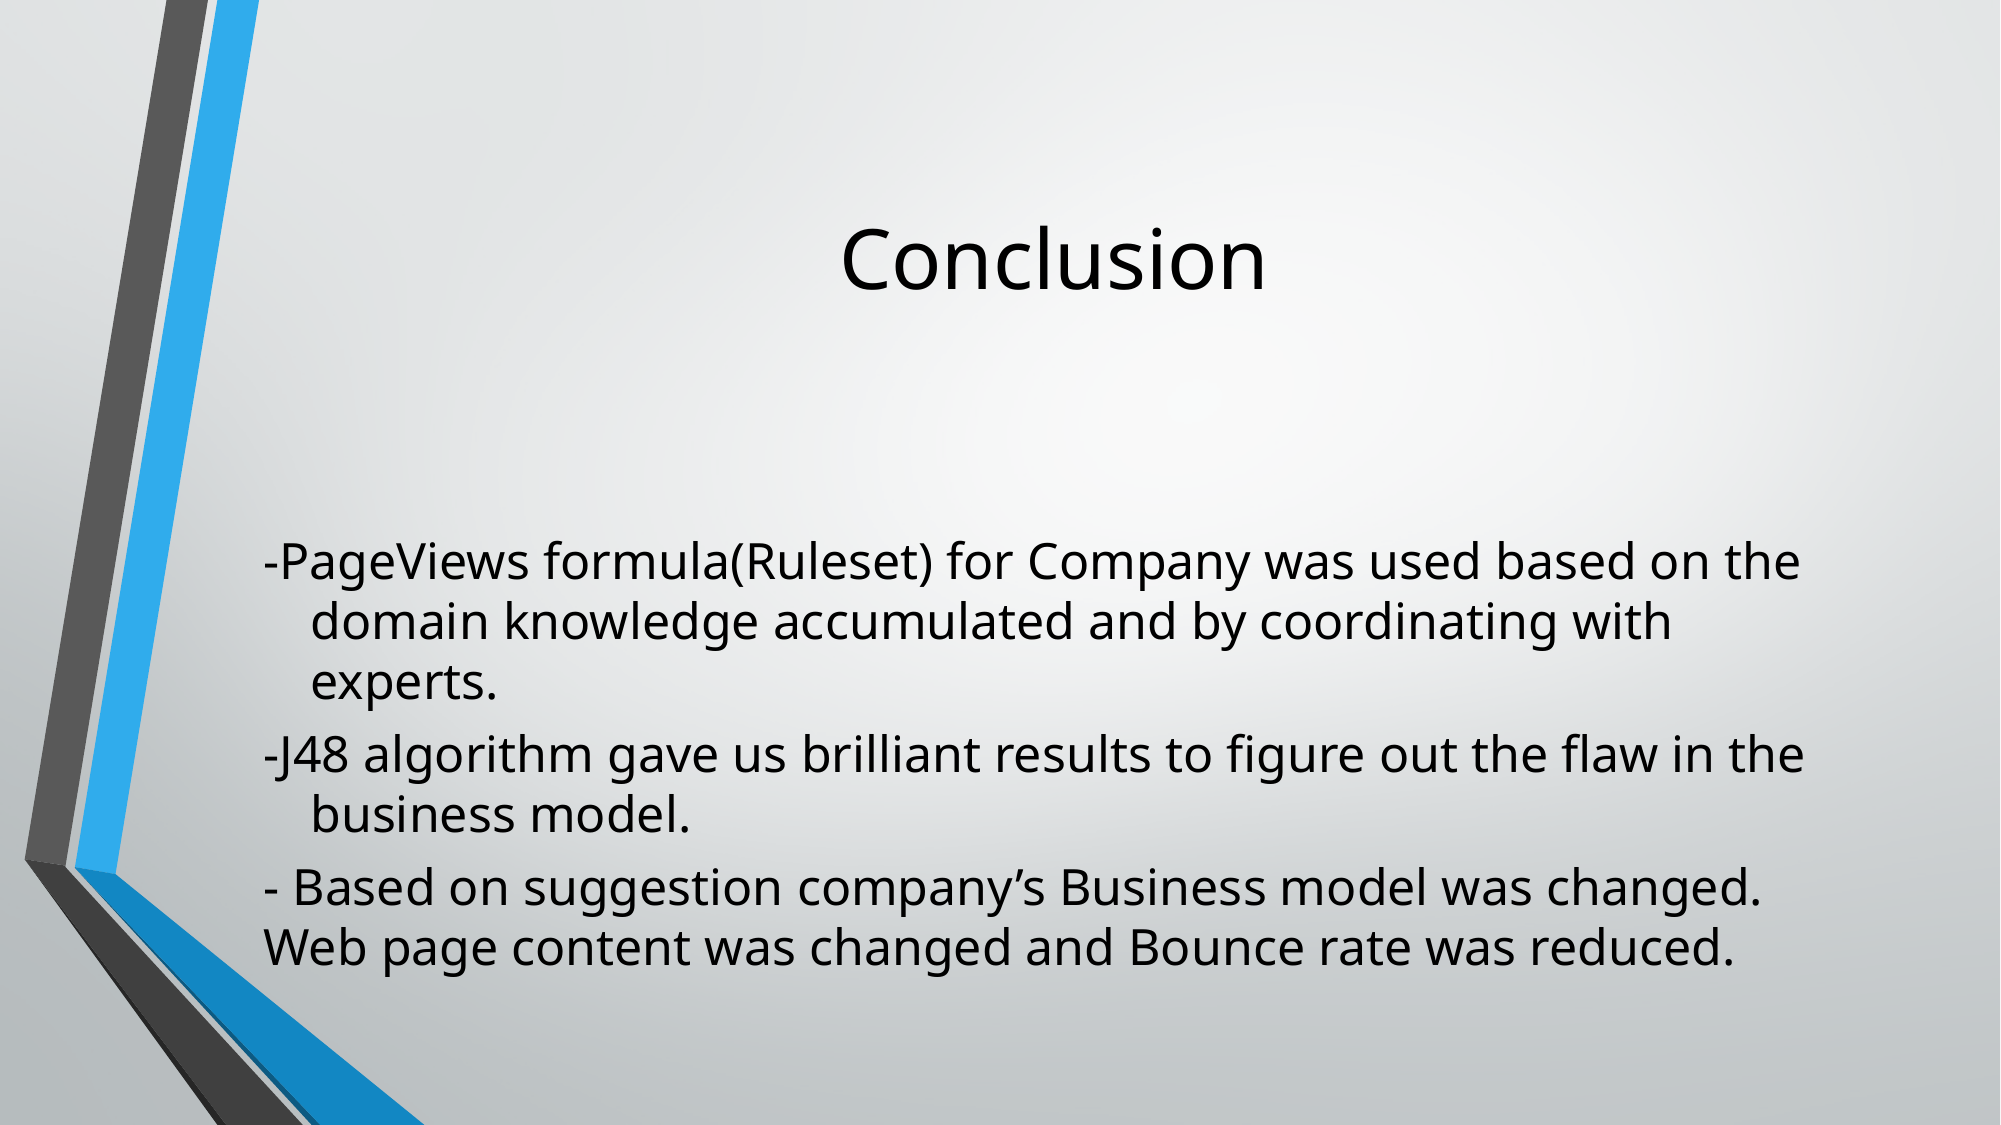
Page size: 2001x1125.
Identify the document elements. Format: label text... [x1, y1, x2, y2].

title Conclusion [243, 112, 1887, 400]
list -PageViews formula(Ruleset) for Company was used based on the domain knowledge accumulated and by coordinating with experts. -J48 algorithm gave us brilliant results to figure out the flaw in the business model. - Based on suggestion company’s Business model was changed. Web page content was changed and Bounce rate was reduced. [243, 437, 1887, 950]
